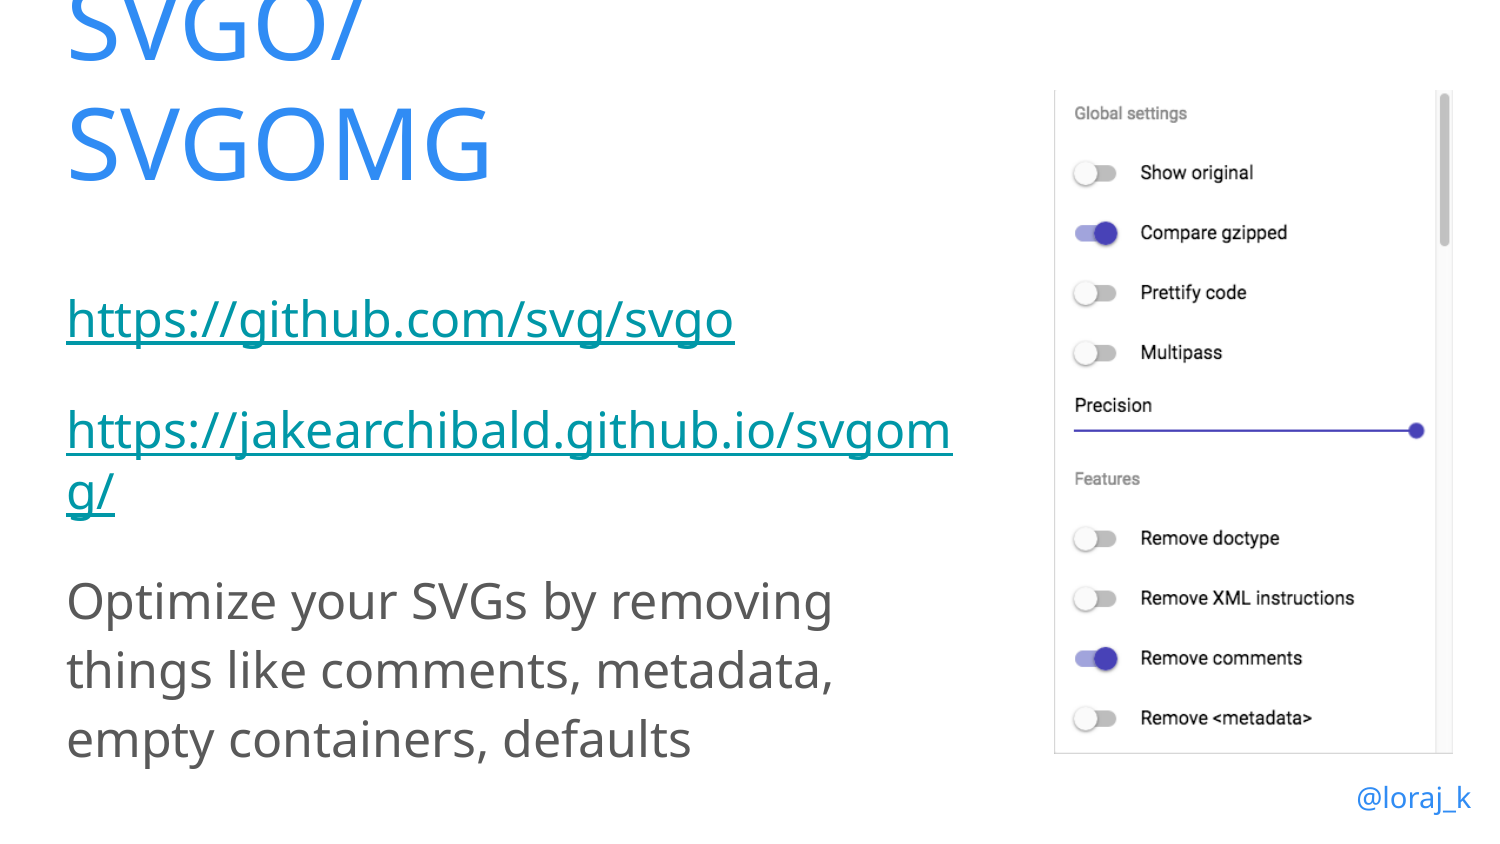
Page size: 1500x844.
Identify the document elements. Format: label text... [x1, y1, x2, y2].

list https://github.com/svg/svgo https://jakearchibald.github.io/svgomg/ Optimize your SVGs by removing things like comments, metadata, empty containers, defaults [51, 261, 993, 679]
picture [1054, 90, 1453, 754]
title SVGO/SVGOMG [51, 91, 784, 216]
text_box @loraj_k [1153, 765, 1487, 829]
